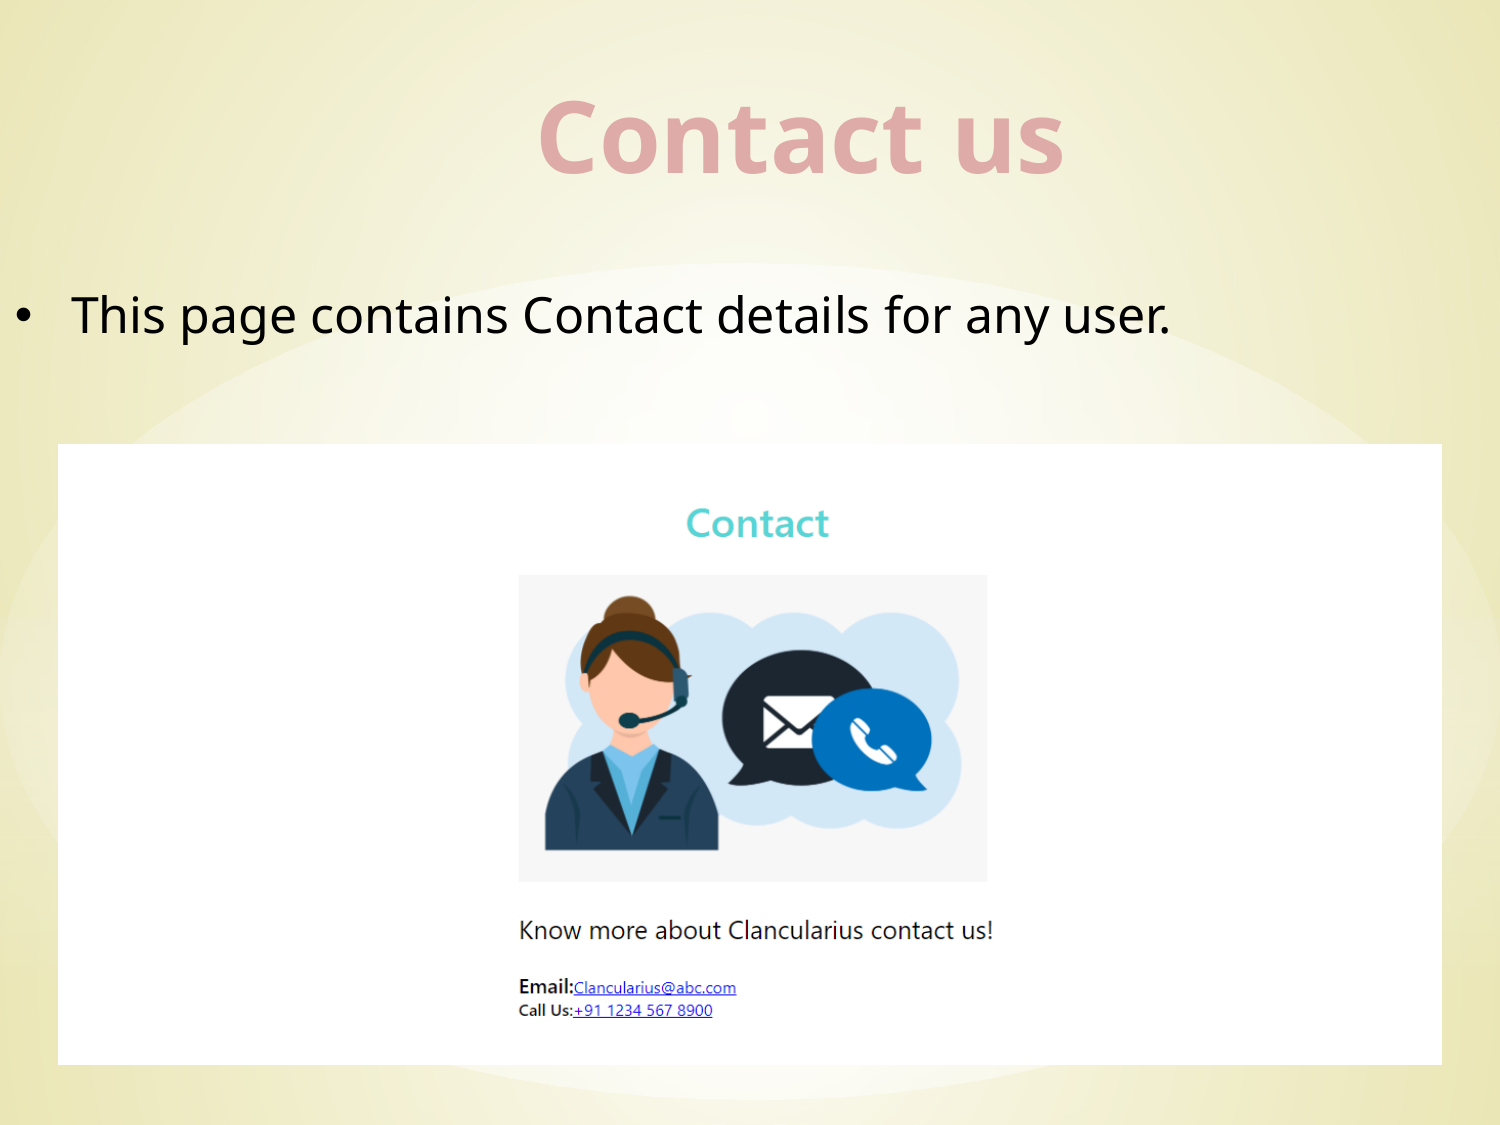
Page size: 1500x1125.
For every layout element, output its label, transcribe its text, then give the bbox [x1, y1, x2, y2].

text_box Contact us [520, 66, 1083, 202]
text_box This page contains Contact details for any user. [0, 276, 1500, 352]
picture [58, 444, 1442, 1066]
